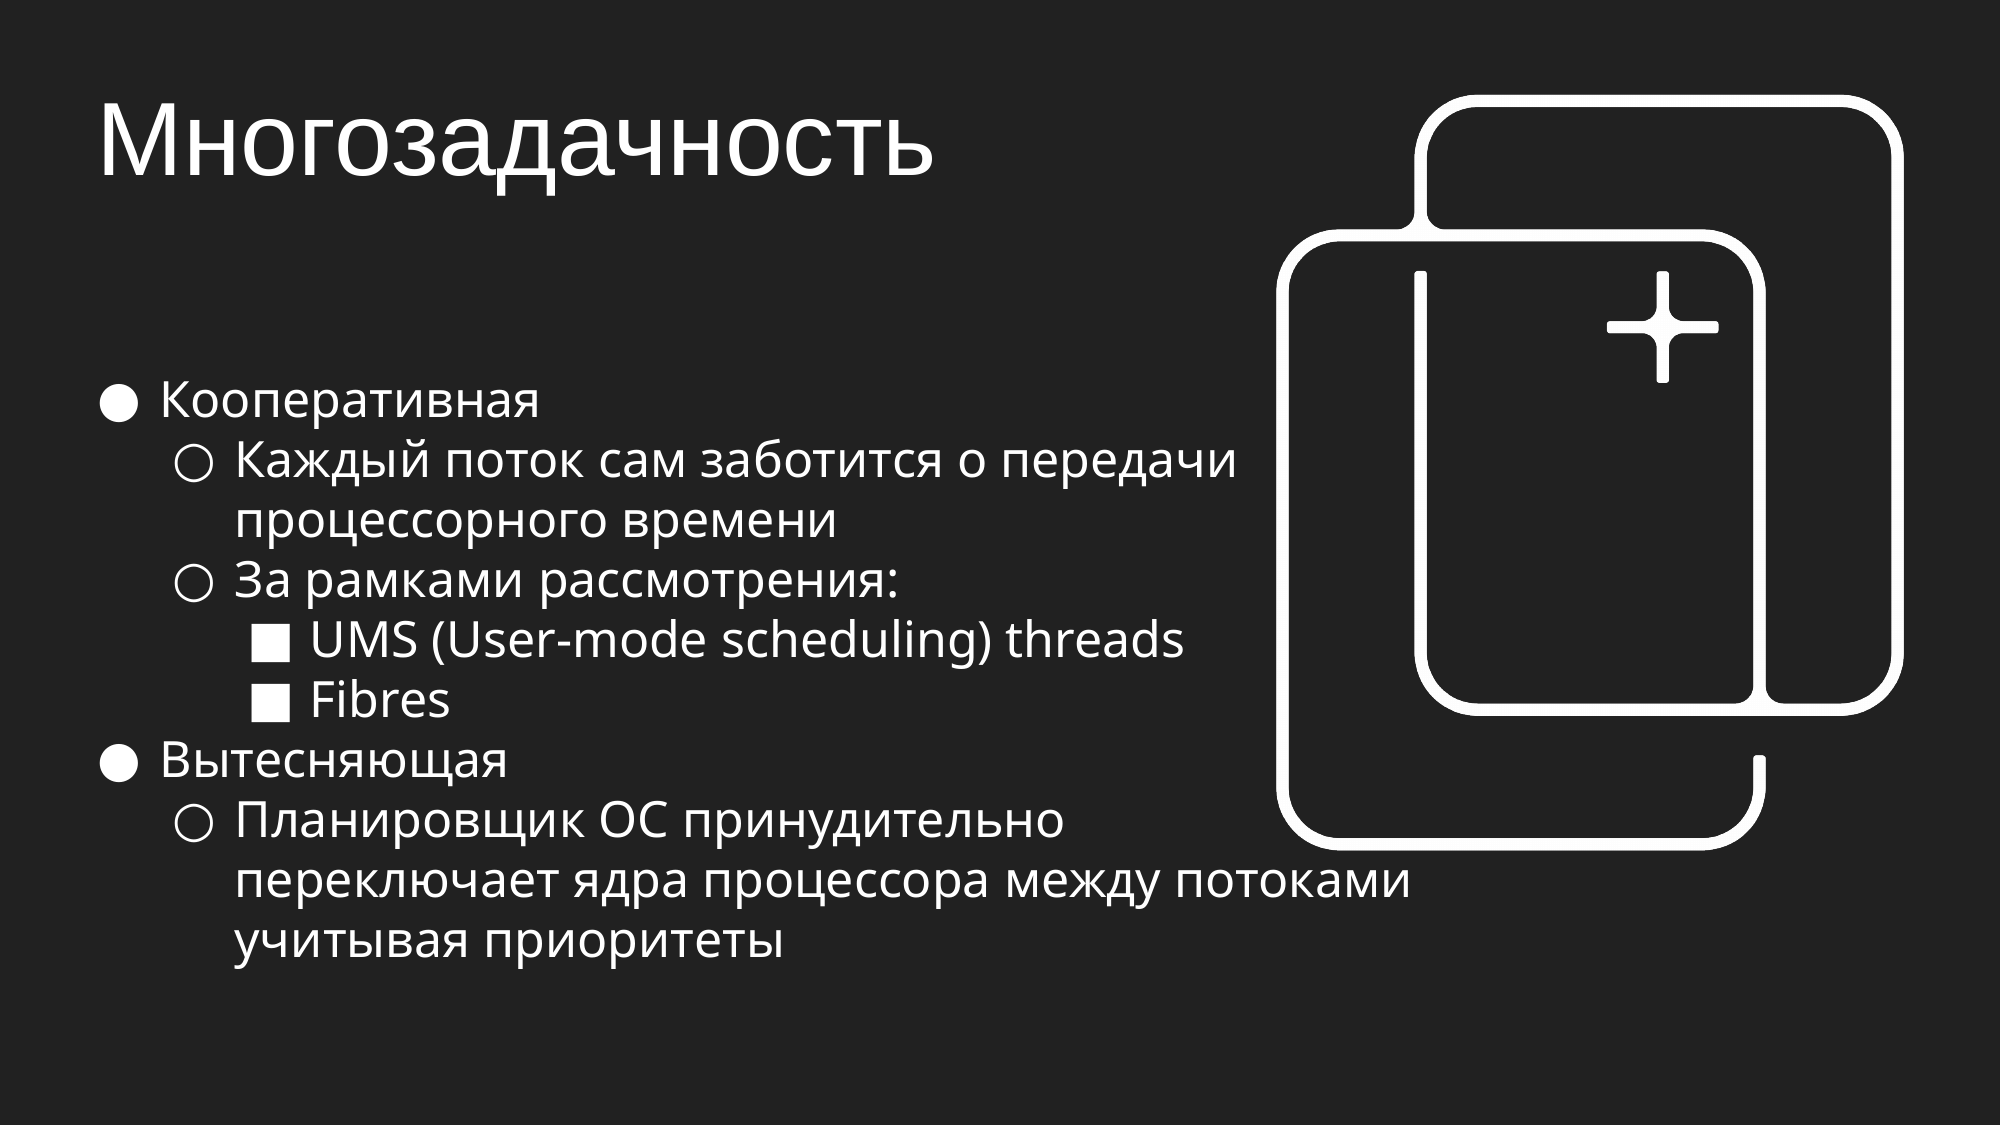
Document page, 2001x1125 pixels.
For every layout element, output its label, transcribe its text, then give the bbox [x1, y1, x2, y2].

text_box Кооперативная Каждый поток сам заботится о передачи процессорного времени За рамками рассмотрения: UMS (User-mode scheduling) threads Fibres Вытесняющая Планировщик ОС принудительно переключает ядра процессора между потоками учитывая приоритеты [69, 352, 1177, 1043]
title Многозадачность [96, 95, 1177, 318]
picture [1182, 56, 1998, 1069]
